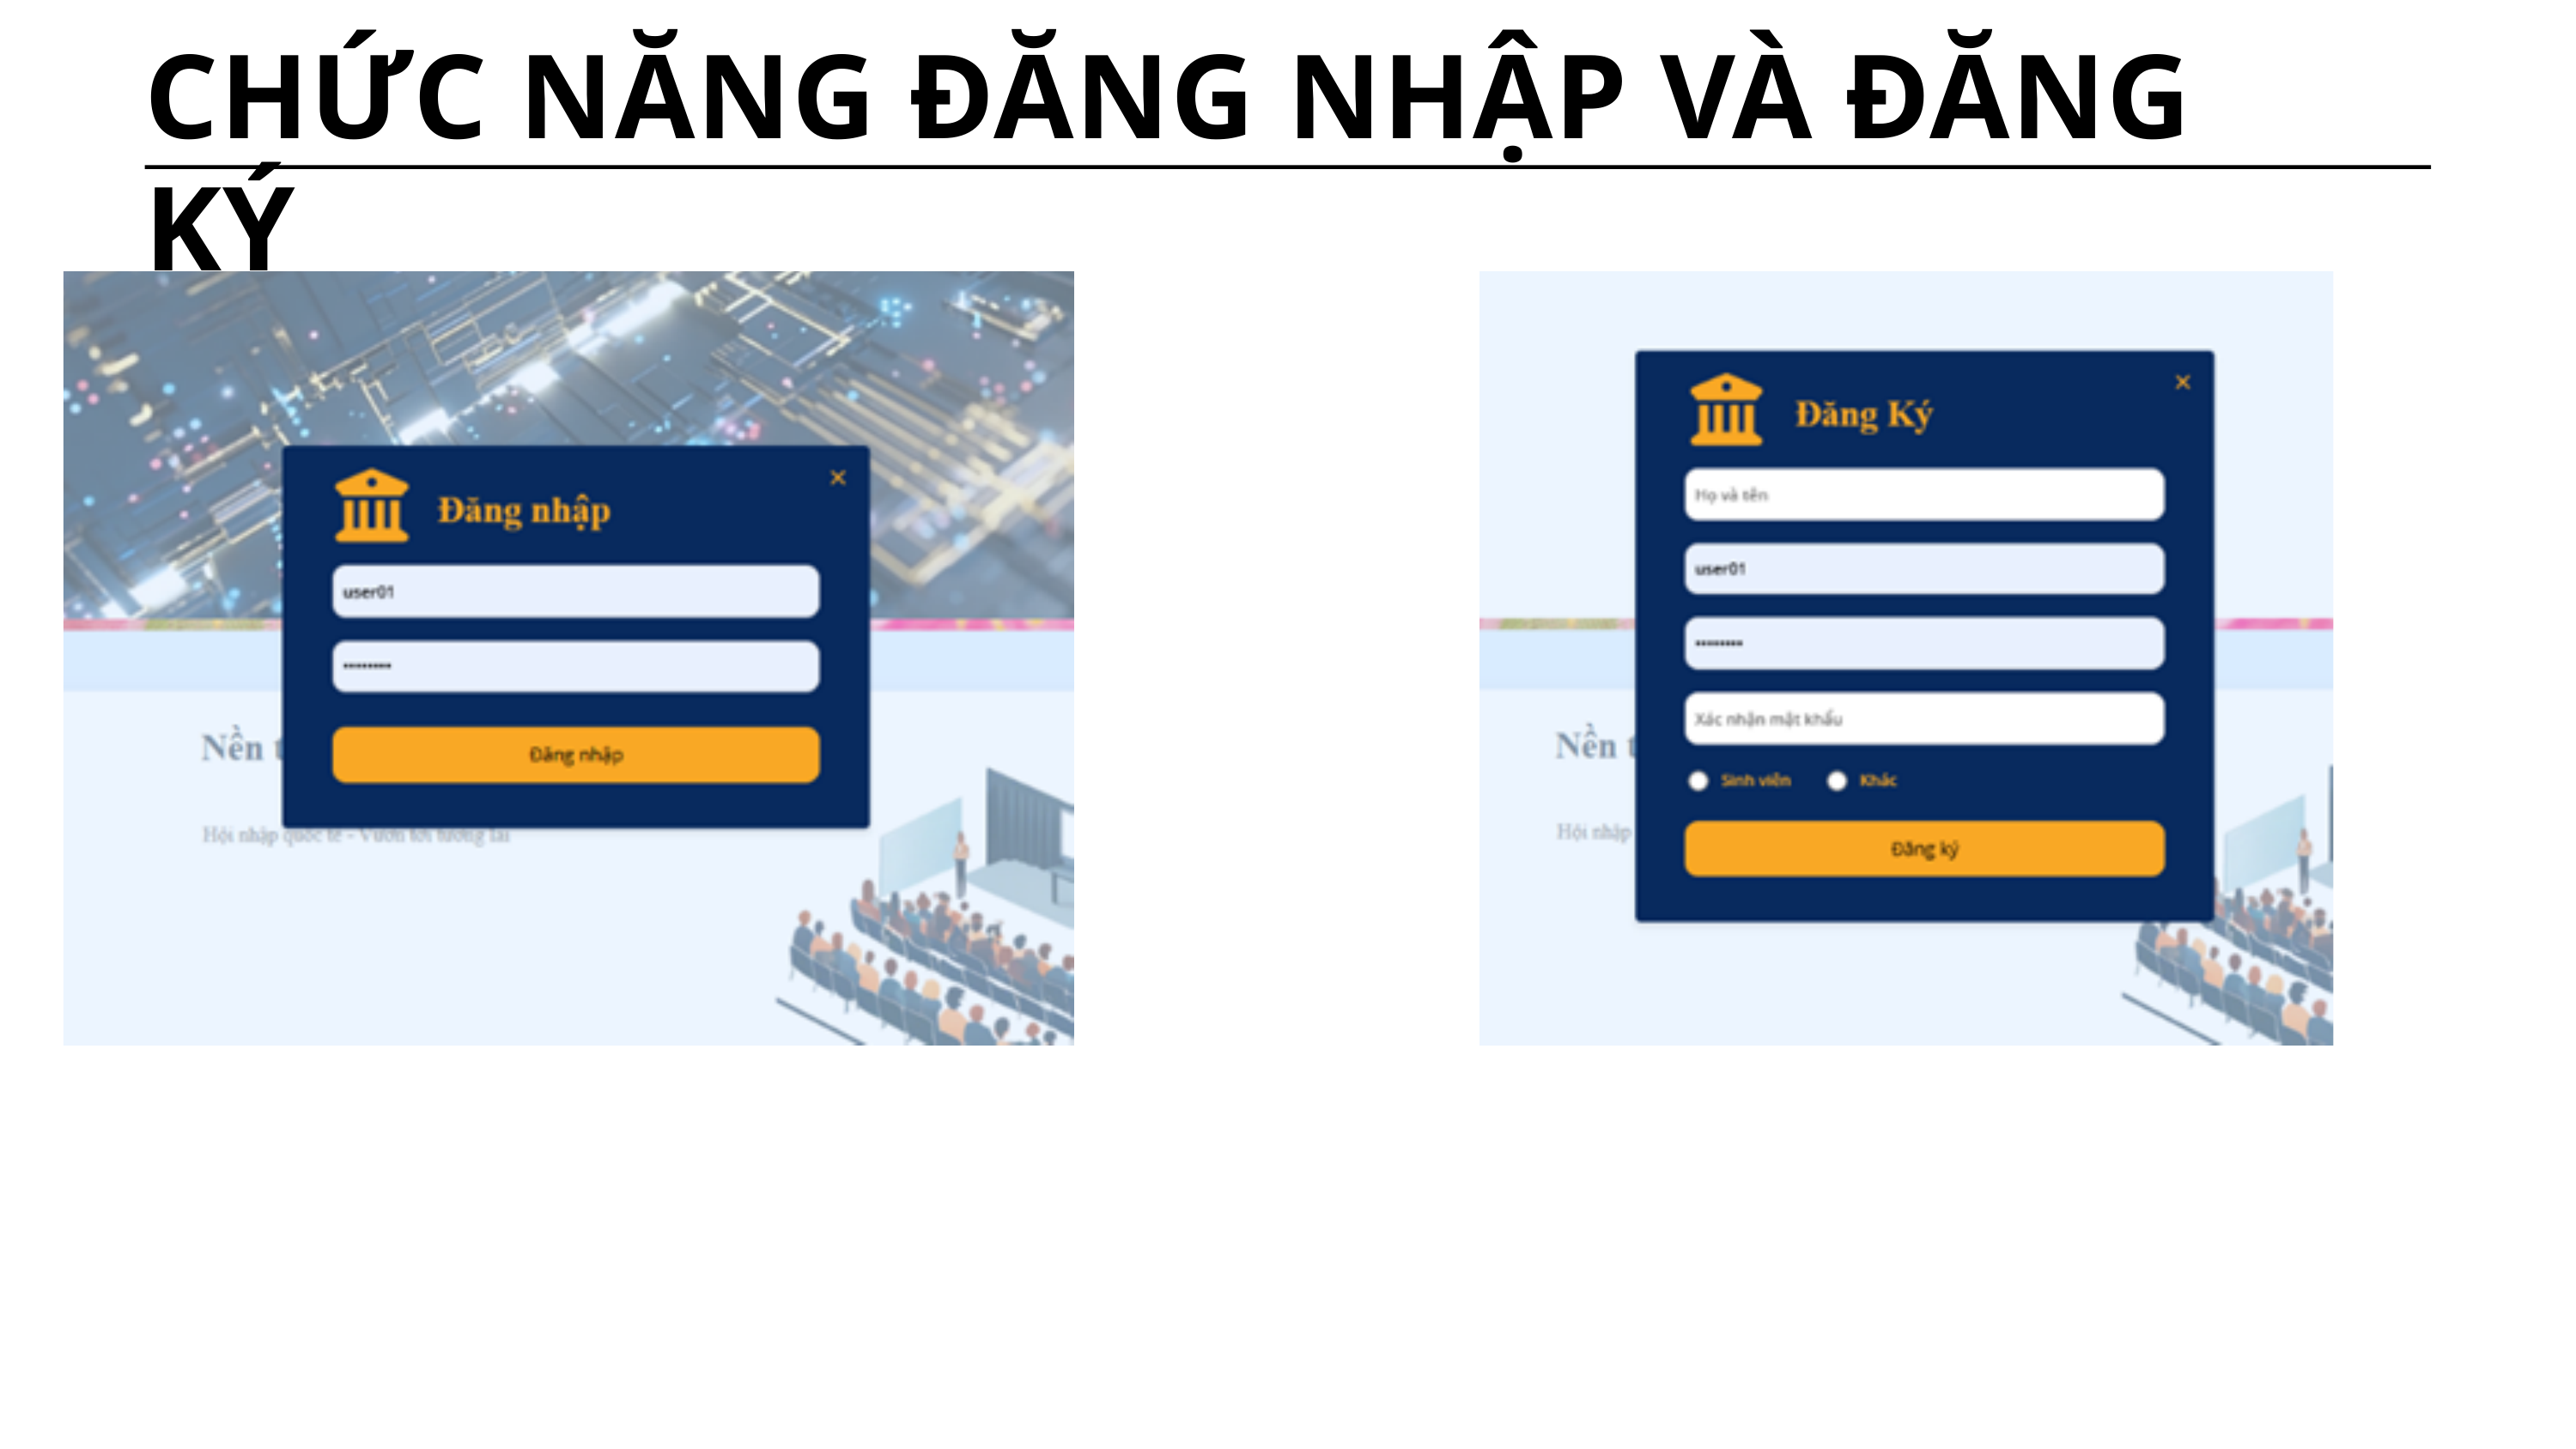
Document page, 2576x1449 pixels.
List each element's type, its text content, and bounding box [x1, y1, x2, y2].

text_box CHỨC NĂNG ĐĂNG NHẬP VÀ ĐĂNG KÝ [144, 29, 2214, 294]
text_box [63, 271, 1074, 1046]
text_box [1479, 271, 2334, 1046]
